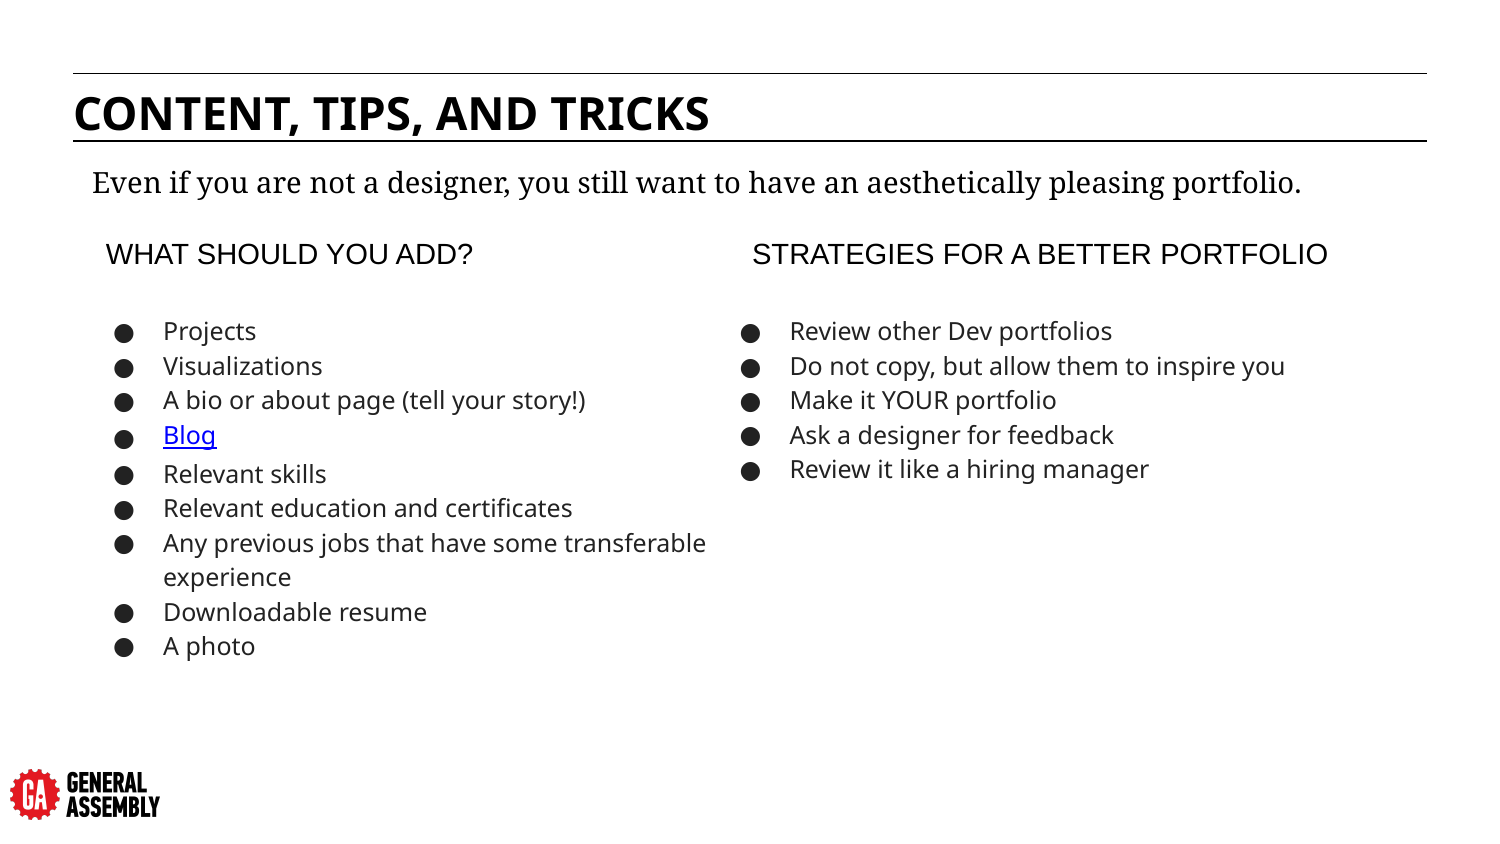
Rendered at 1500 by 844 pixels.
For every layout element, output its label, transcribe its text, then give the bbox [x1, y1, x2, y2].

text_box CONTENT, TIPS, AND TRICKS [73, 85, 1443, 135]
text_box Review other Dev portfolios Do not copy, but allow them to inspire you Make it YOUR portfolio Ask a designer for feedback Review it like a hiring manager [699, 296, 1433, 426]
text_box STRATEGIES FOR A BETTER PORTFOLIO [737, 220, 1396, 354]
text_box Even if you are not a designer, you still want to have an aesthetically pleasing portfolio. [77, 149, 1433, 282]
text_box Projects Visualizations A bio or about page (tell your story!) Blog Relevant skills Relevant education and certificates Any previous jobs that have some transferable experience Downloadable resume A photo [73, 296, 699, 426]
text_box WHAT SHOULD YOU ADD? [90, 220, 623, 354]
picture [9, 769, 161, 820]
